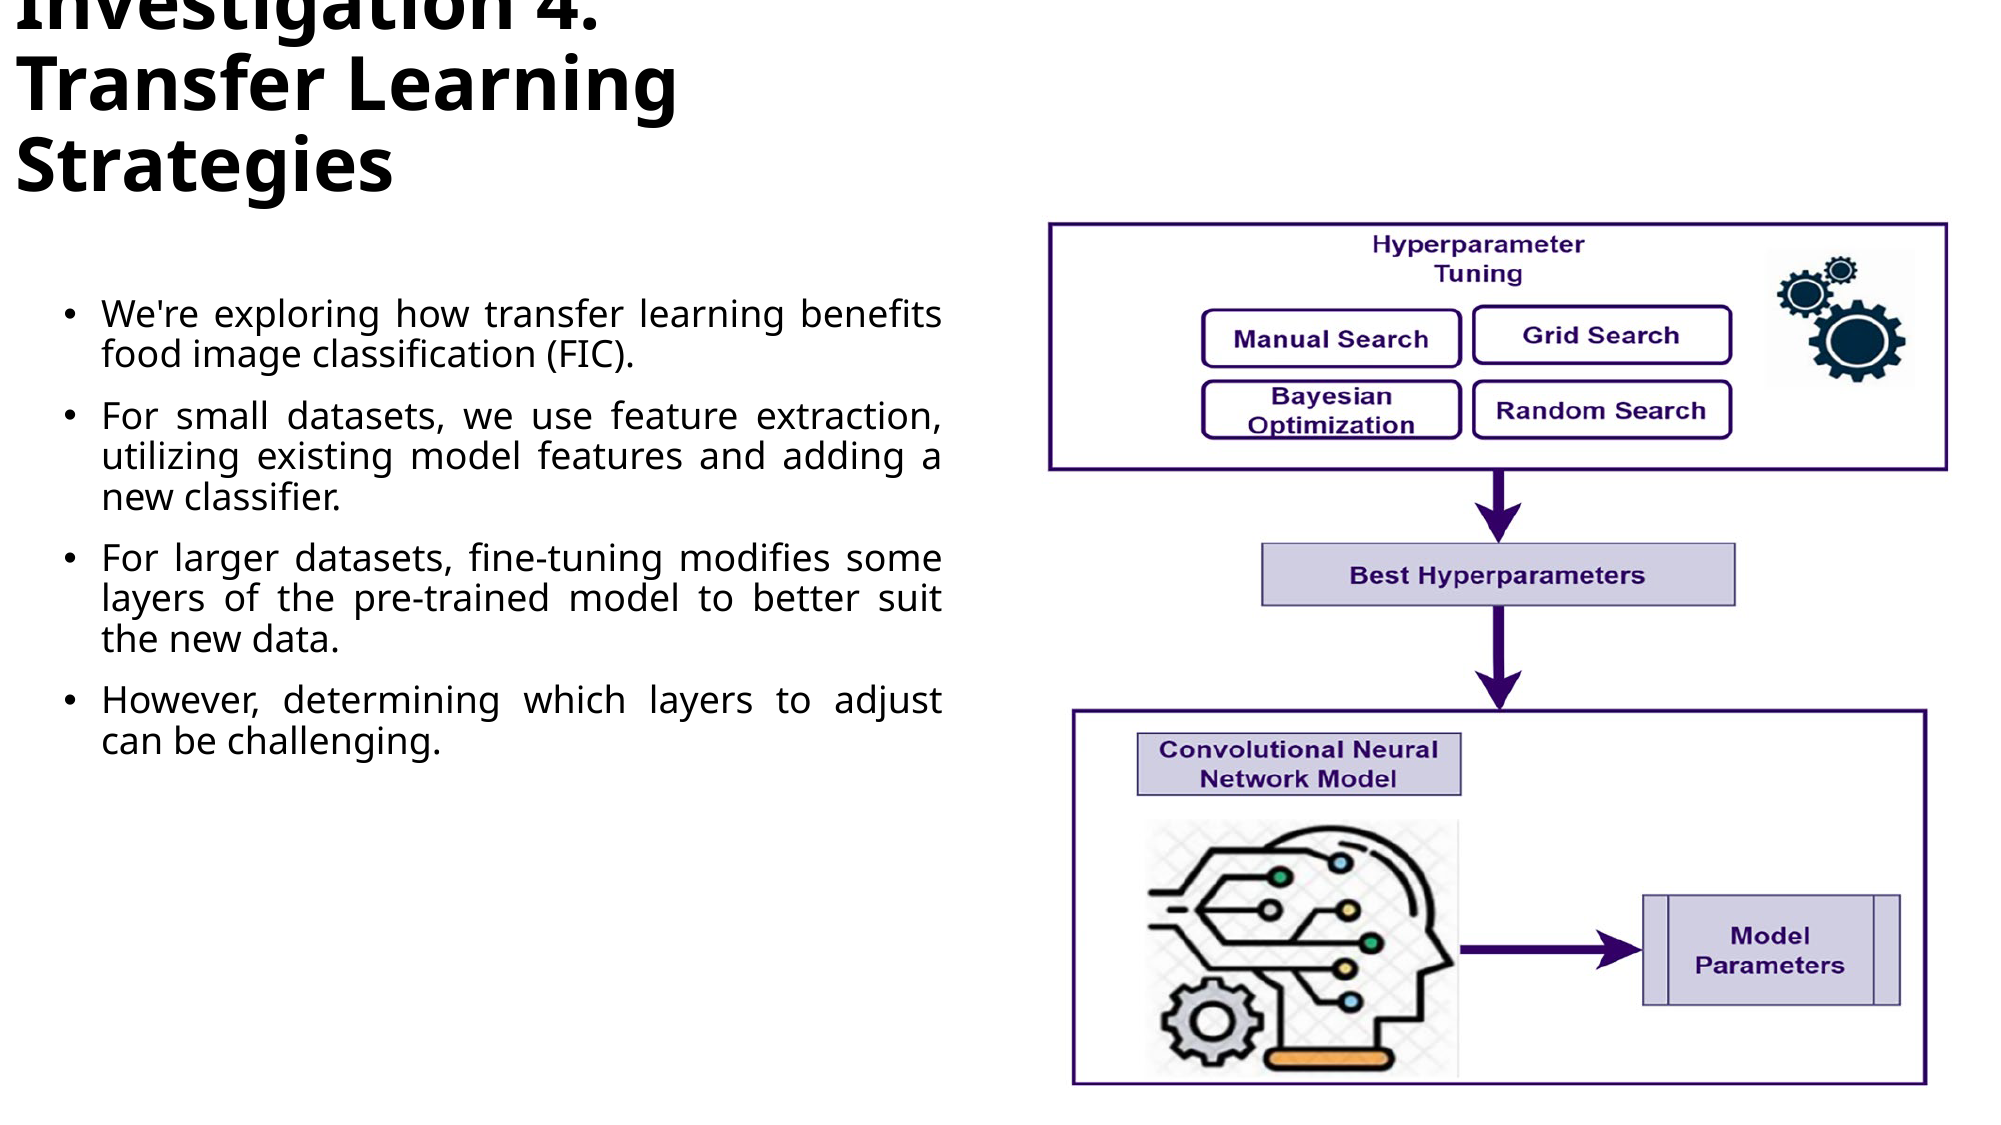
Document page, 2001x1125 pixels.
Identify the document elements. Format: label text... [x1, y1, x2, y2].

title Investigation 4: Transfer Learning Strategies [0, 18, 796, 216]
list We're exploring how transfer learning benefits food image classification (FIC). For small datasets, we use feature extraction, utilizing existing model features and adding a new classifier. For larger datasets, fine-tuning modifies some layers of the pre-trained model to better suit the new data. However, determining which layers to adjust can be challenging. [48, 240, 959, 817]
picture [1041, 215, 1952, 1090]
